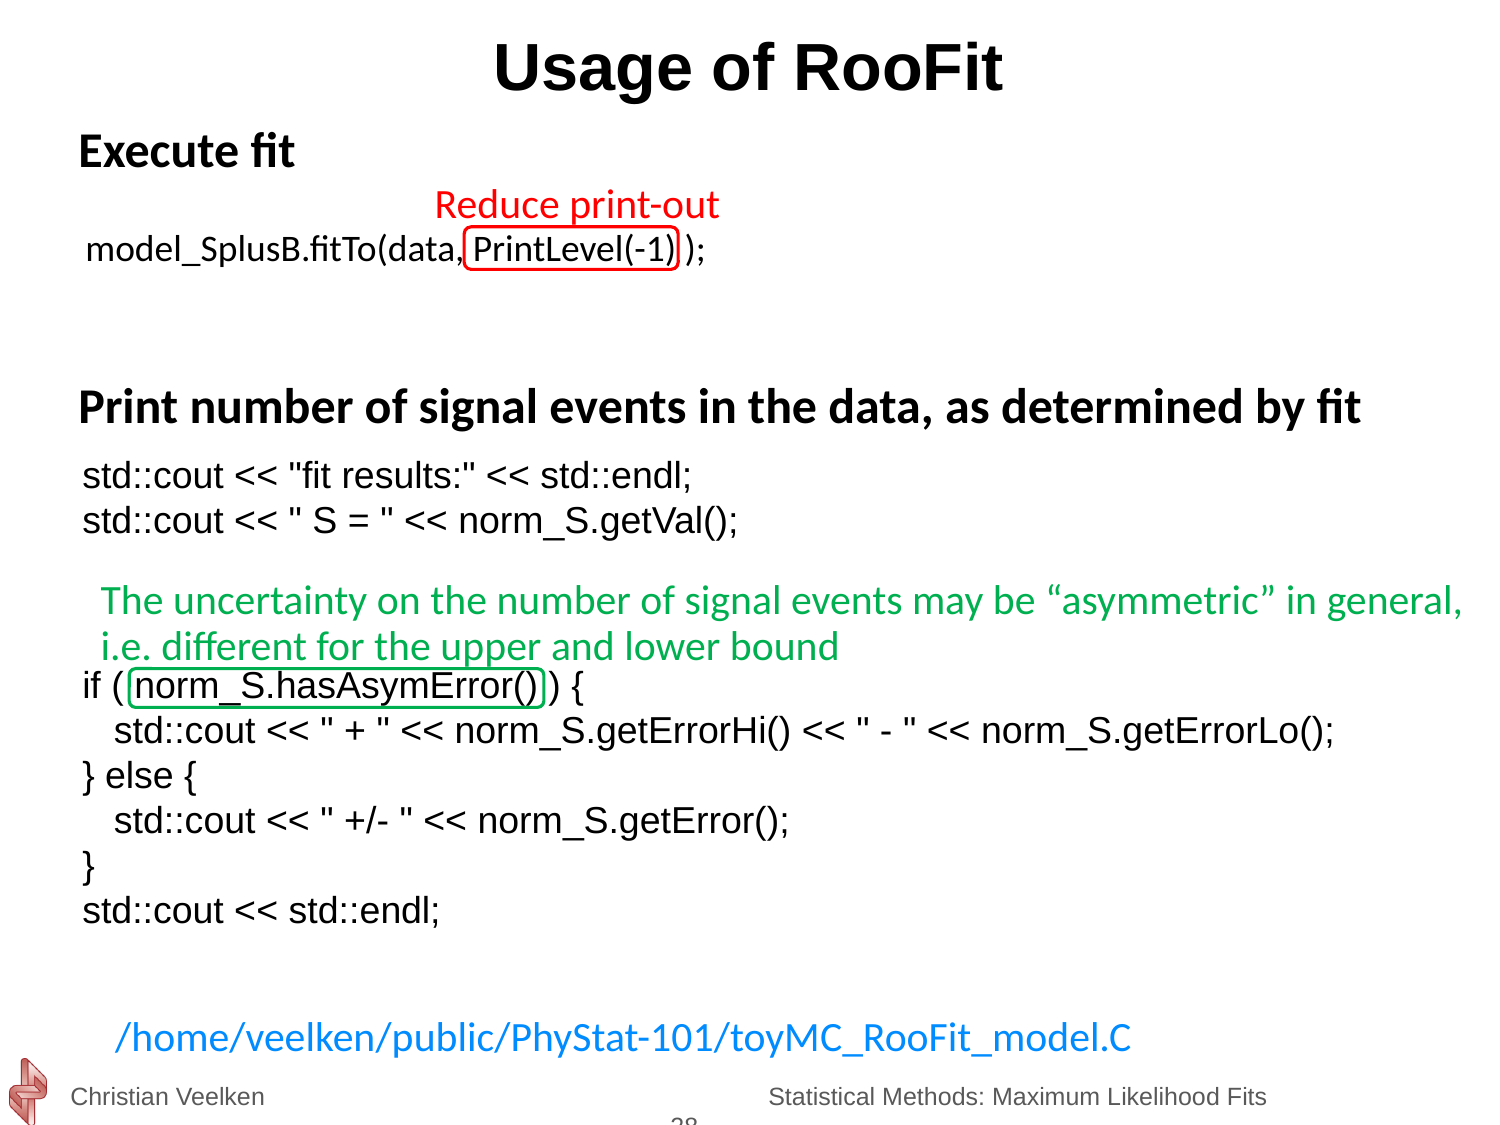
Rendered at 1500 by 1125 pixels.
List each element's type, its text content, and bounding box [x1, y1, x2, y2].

picture [0, 1040, 79, 1125]
text_box [128, 670, 545, 709]
text_box Christian Veelken Statistical Methods: Maximum Likelihood Fits 28 [79, 1073, 1500, 1125]
text_box Reduce print-out [434, 181, 735, 229]
text_box Print number of signal events in the data, as determined by fit [78, 378, 1464, 435]
text_box [463, 229, 680, 271]
text_box Usage of RooFit [56, 31, 1442, 106]
text_box Execute fit [78, 122, 1464, 179]
text_box The uncertainty on the number of signal events may be “asymmetric” in general, i.e. different for the upper and lower bound [100, 576, 1486, 670]
text_box model_SplusB.fitTo(data, PrintLevel(-1) ); [70, 216, 722, 277]
text_box std::cout << "fit results:" << std::endl; std::cout << " S = " << norm_S.getVal(); if ( norm_S.hasAsymError() ) { std::cout << " + " << norm_S.getErrorHi() << " - " << norm_S.getErrorLo(); } else { std::cout << " +/- " << norm_S.getError(); } std::cout << std::endl; [67, 443, 1431, 939]
text_box /home/veelken/public/PhyStat-101/toyMC_RooFit_model.C [100, 1002, 1431, 1068]
